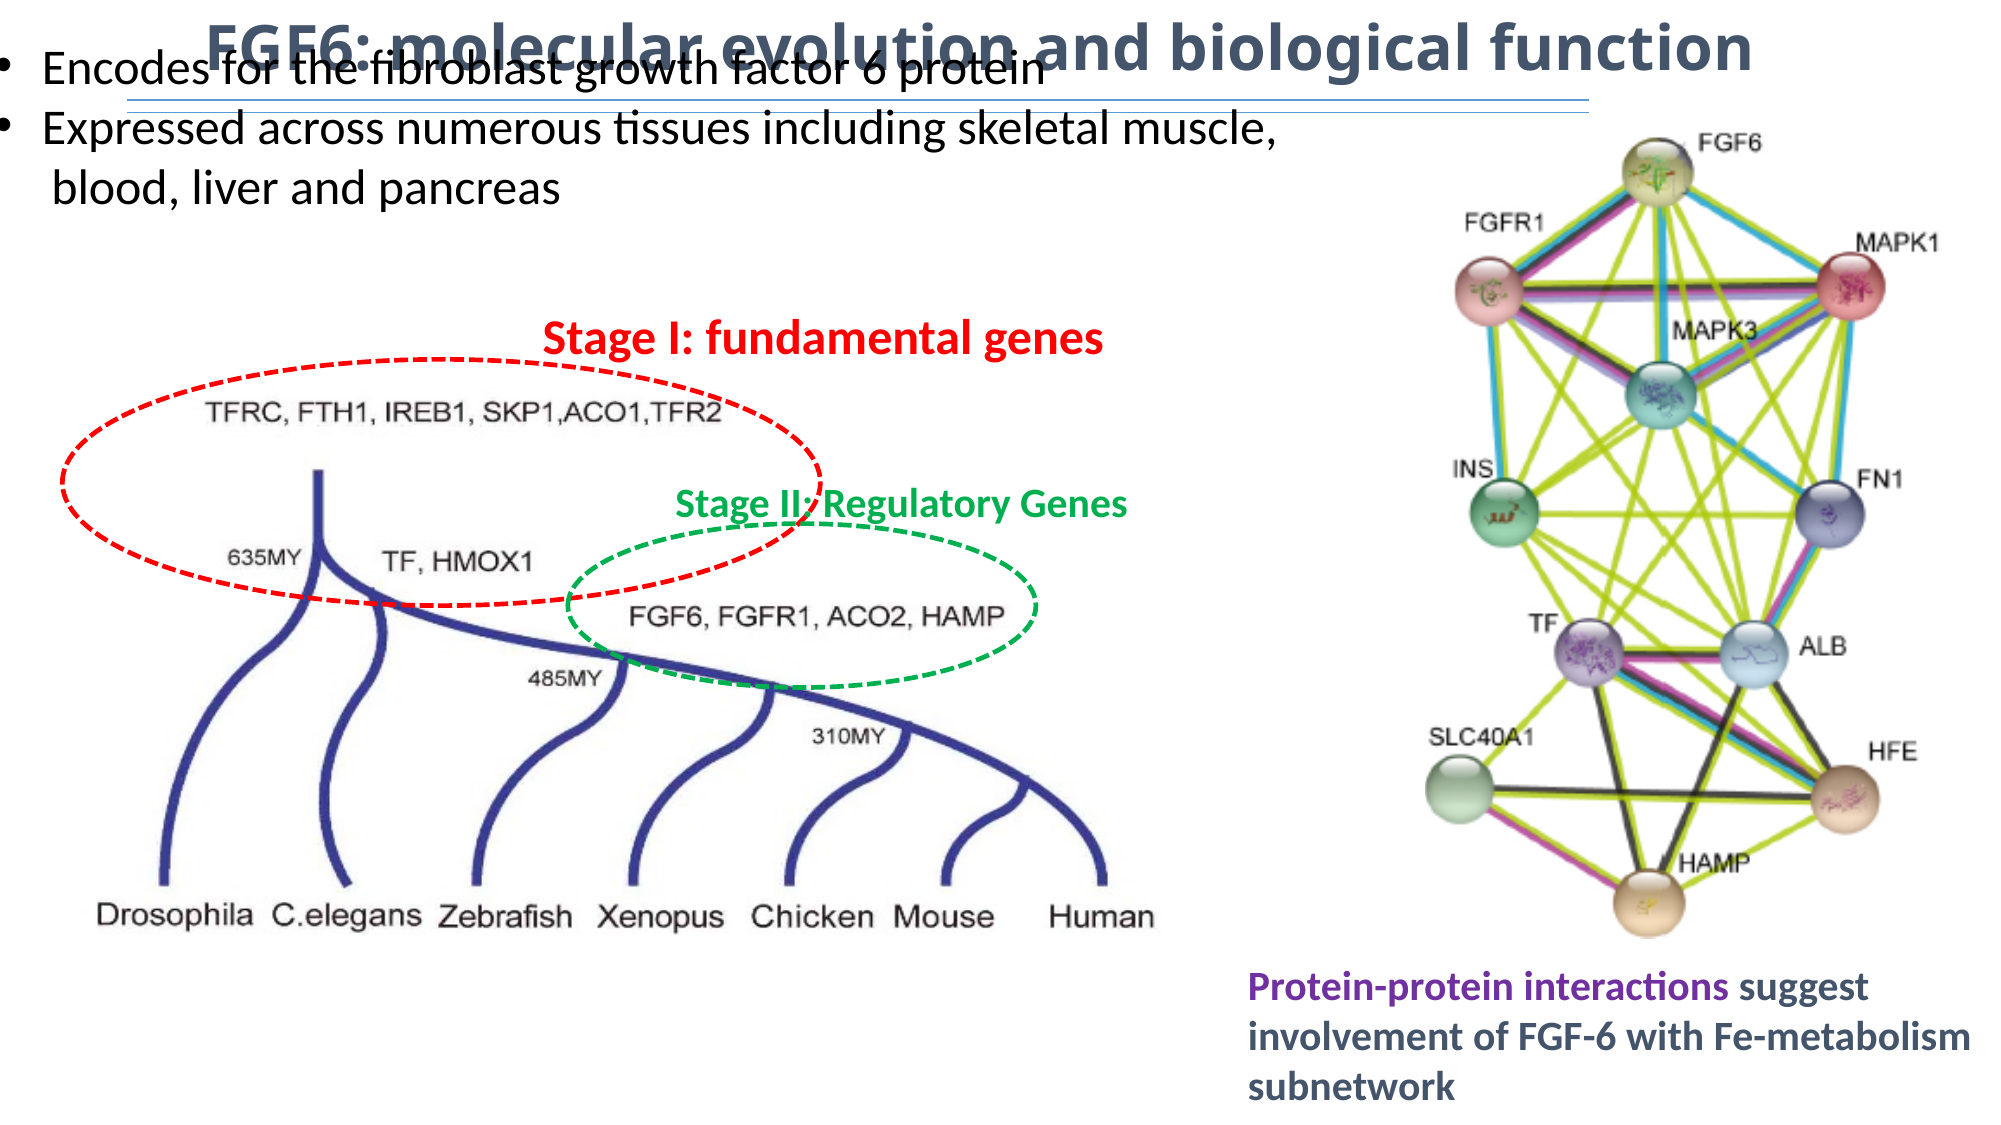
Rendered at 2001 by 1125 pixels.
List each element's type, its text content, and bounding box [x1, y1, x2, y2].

picture [62, 383, 1175, 946]
title FGF6: molecular evolution and biological function [189, 0, 1809, 100]
text_box Stage I: fundamental genes [527, 296, 1120, 372]
picture [1425, 125, 1963, 940]
text_box [213, 358, 670, 383]
text_box Protein-protein interactions suggest involvement of FGF-6 with Fe-metabolism subnetwork [1233, 951, 2000, 1117]
text_box Encodes for the fibroblast growth factor 6 protein Expressed across numerous tissues including skeletal muscle, blood, liver and pancreas [0, 27, 1305, 222]
